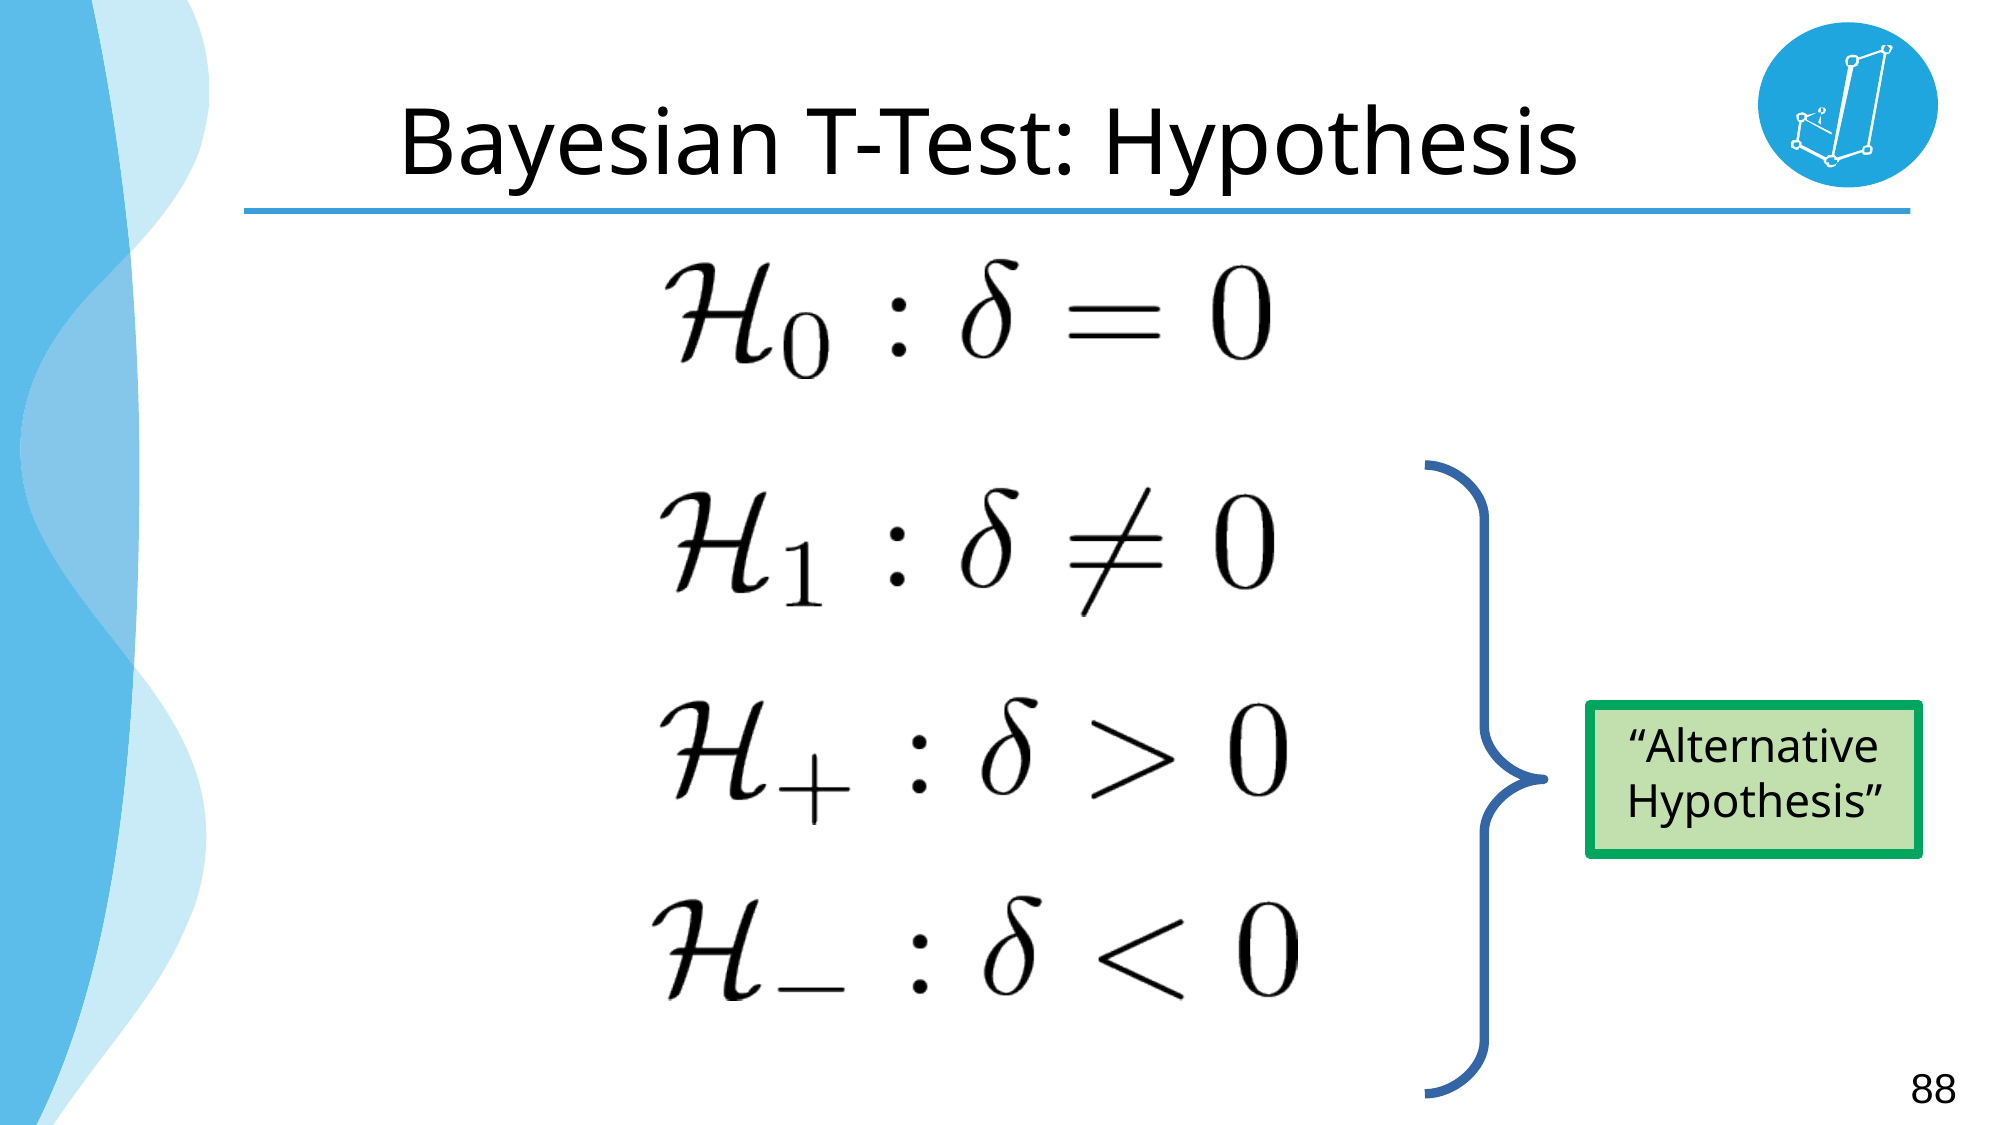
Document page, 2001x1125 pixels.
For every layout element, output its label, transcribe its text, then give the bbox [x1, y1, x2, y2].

text_box [99, 304, 1899, 956]
picture [659, 689, 1289, 826]
picture [664, 254, 1274, 379]
text_box Bayesian T-Test: Hypothesis [90, 44, 1889, 232]
picture [651, 889, 1298, 1001]
text_box [1424, 464, 1544, 1094]
text_box “Alternative Hypothesis” [1589, 704, 1919, 854]
picture [659, 478, 1278, 617]
